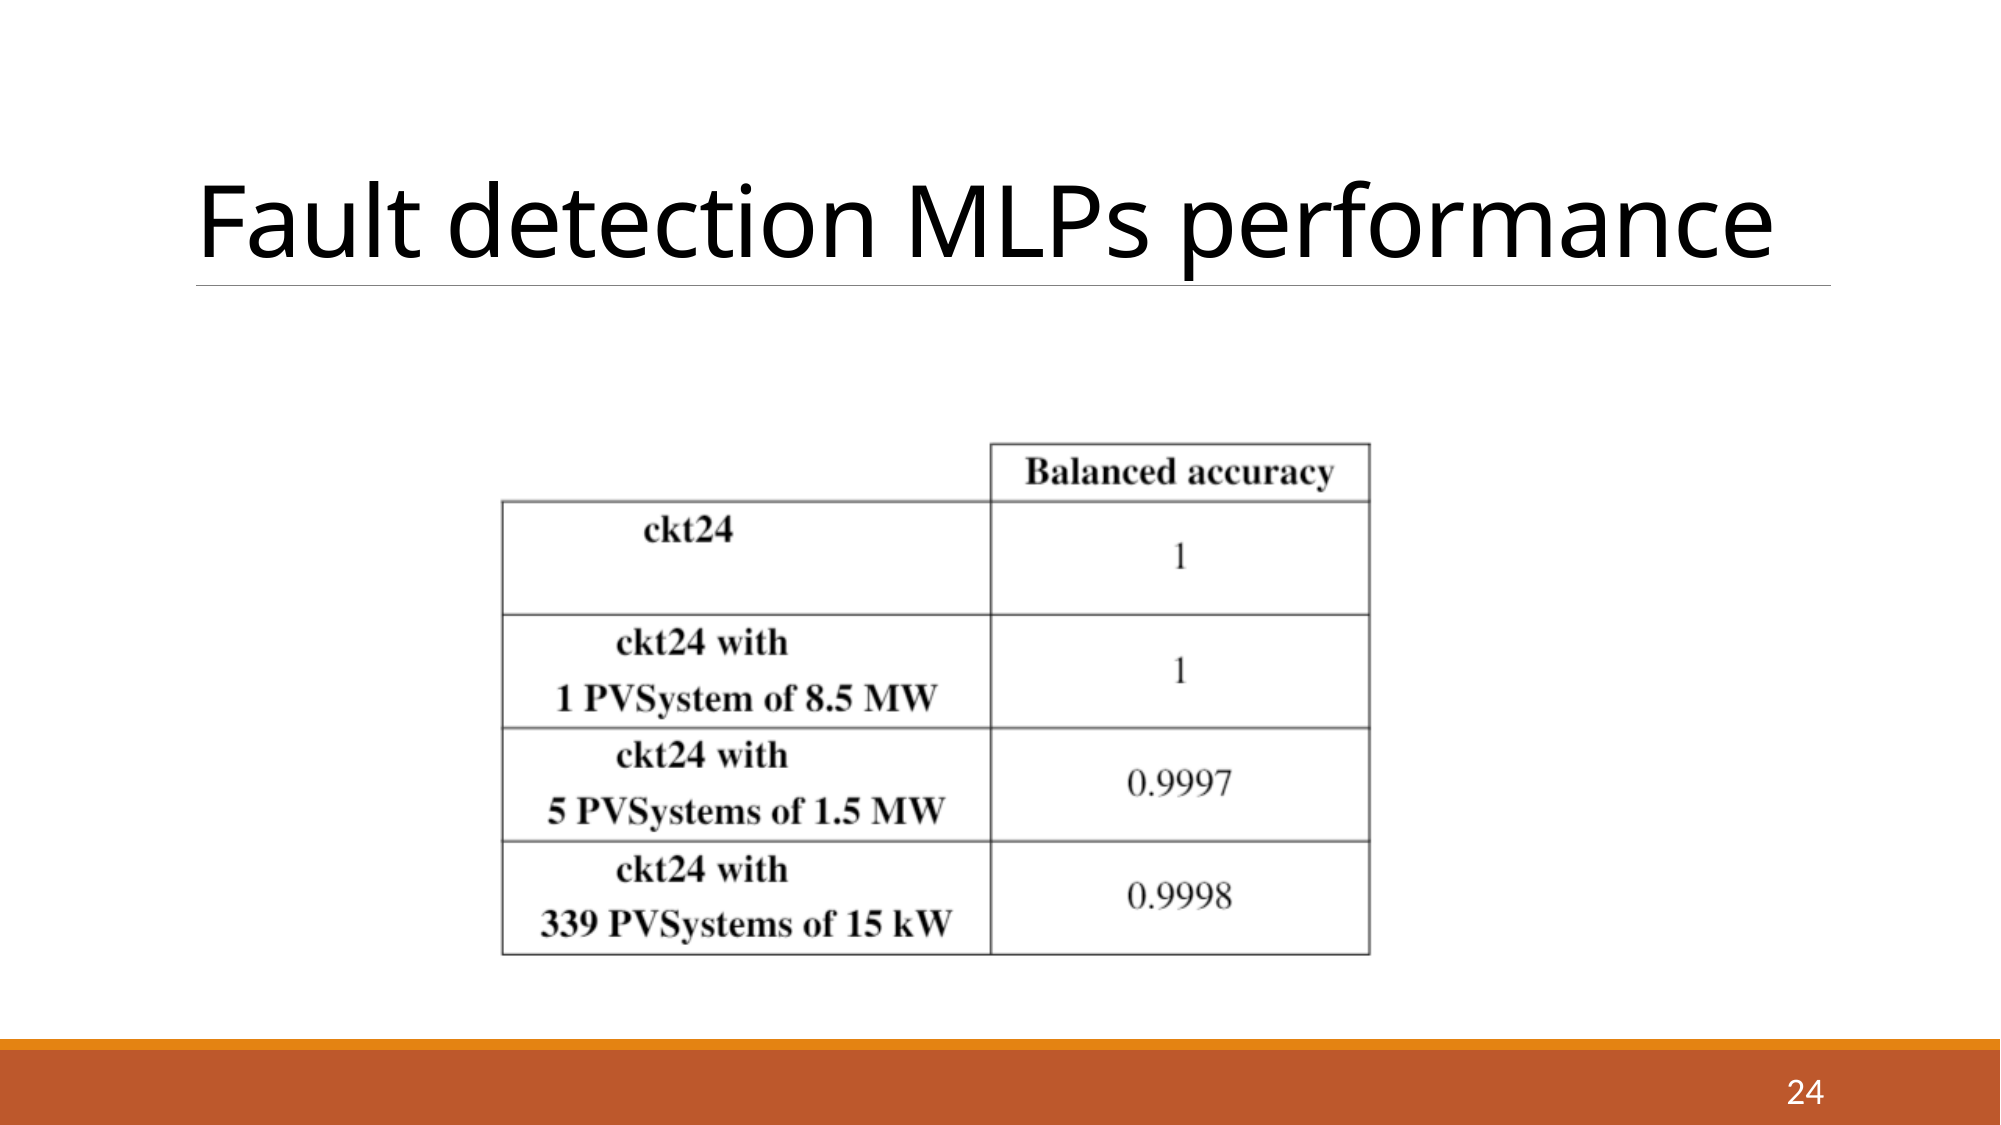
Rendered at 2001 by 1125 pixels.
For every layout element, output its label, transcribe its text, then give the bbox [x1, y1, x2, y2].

title Fault detection MLPs performance [180, 47, 1830, 285]
slide_number 24 [1624, 1059, 1840, 1120]
picture [381, 360, 1427, 984]
